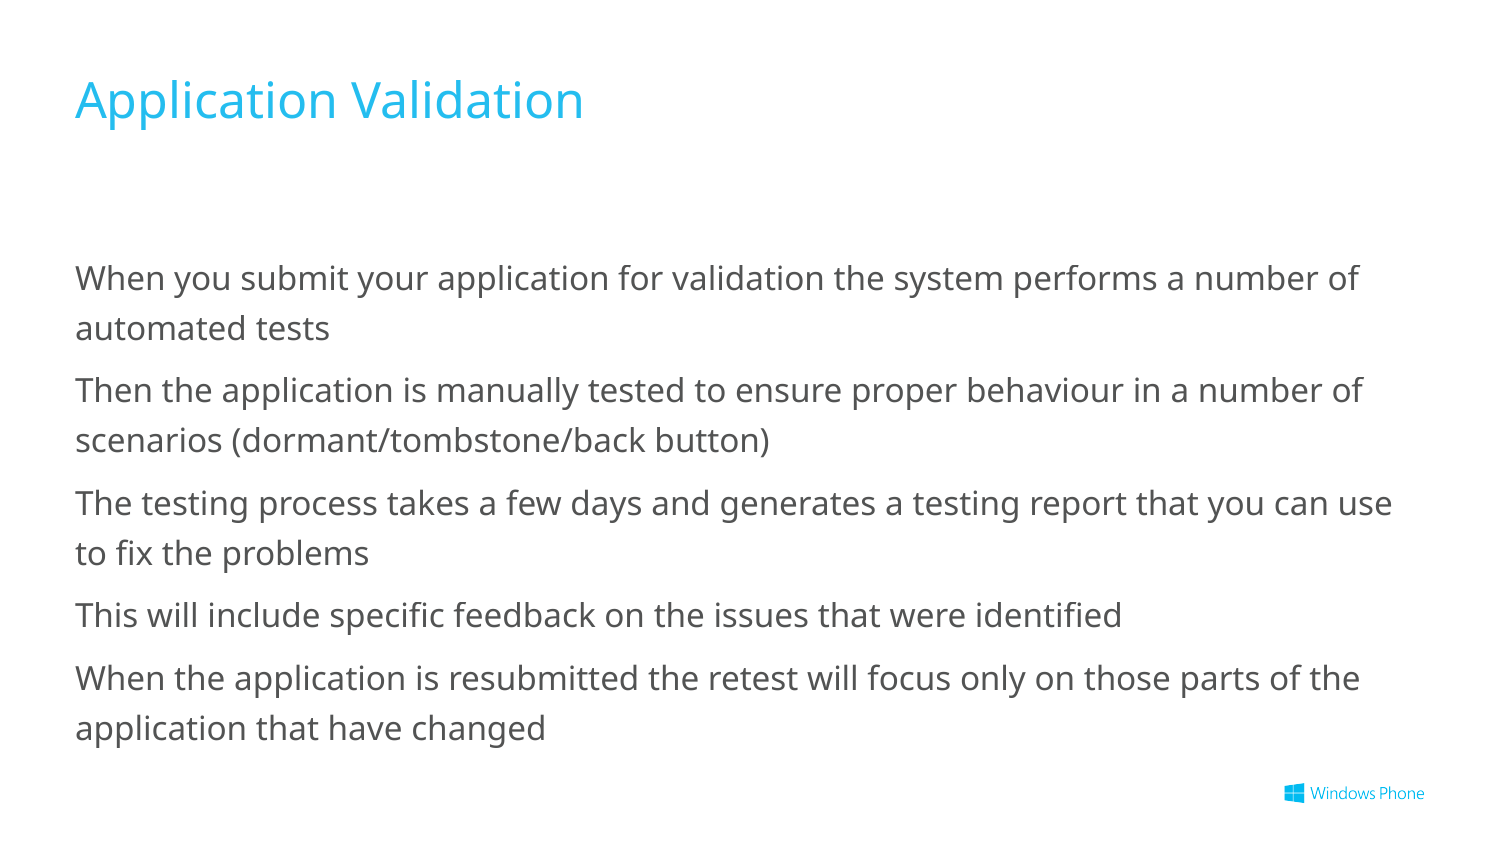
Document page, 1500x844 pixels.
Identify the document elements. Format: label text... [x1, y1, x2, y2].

list When you submit your application for validation the system performs a number of automated tests Then the application is manually tested to ensure proper behaviour in a number of scenarios (dormant/tombstone/back button) The testing process takes a few days and generates a testing report that you can use to fix the problems This will include specific feedback on the issues that were identified When the application is resubmitted the retest will focus only on those parts of the application that have changed [75, 247, 1425, 771]
title Application Validation [75, 65, 1425, 126]
picture [1274, 772, 1435, 814]
